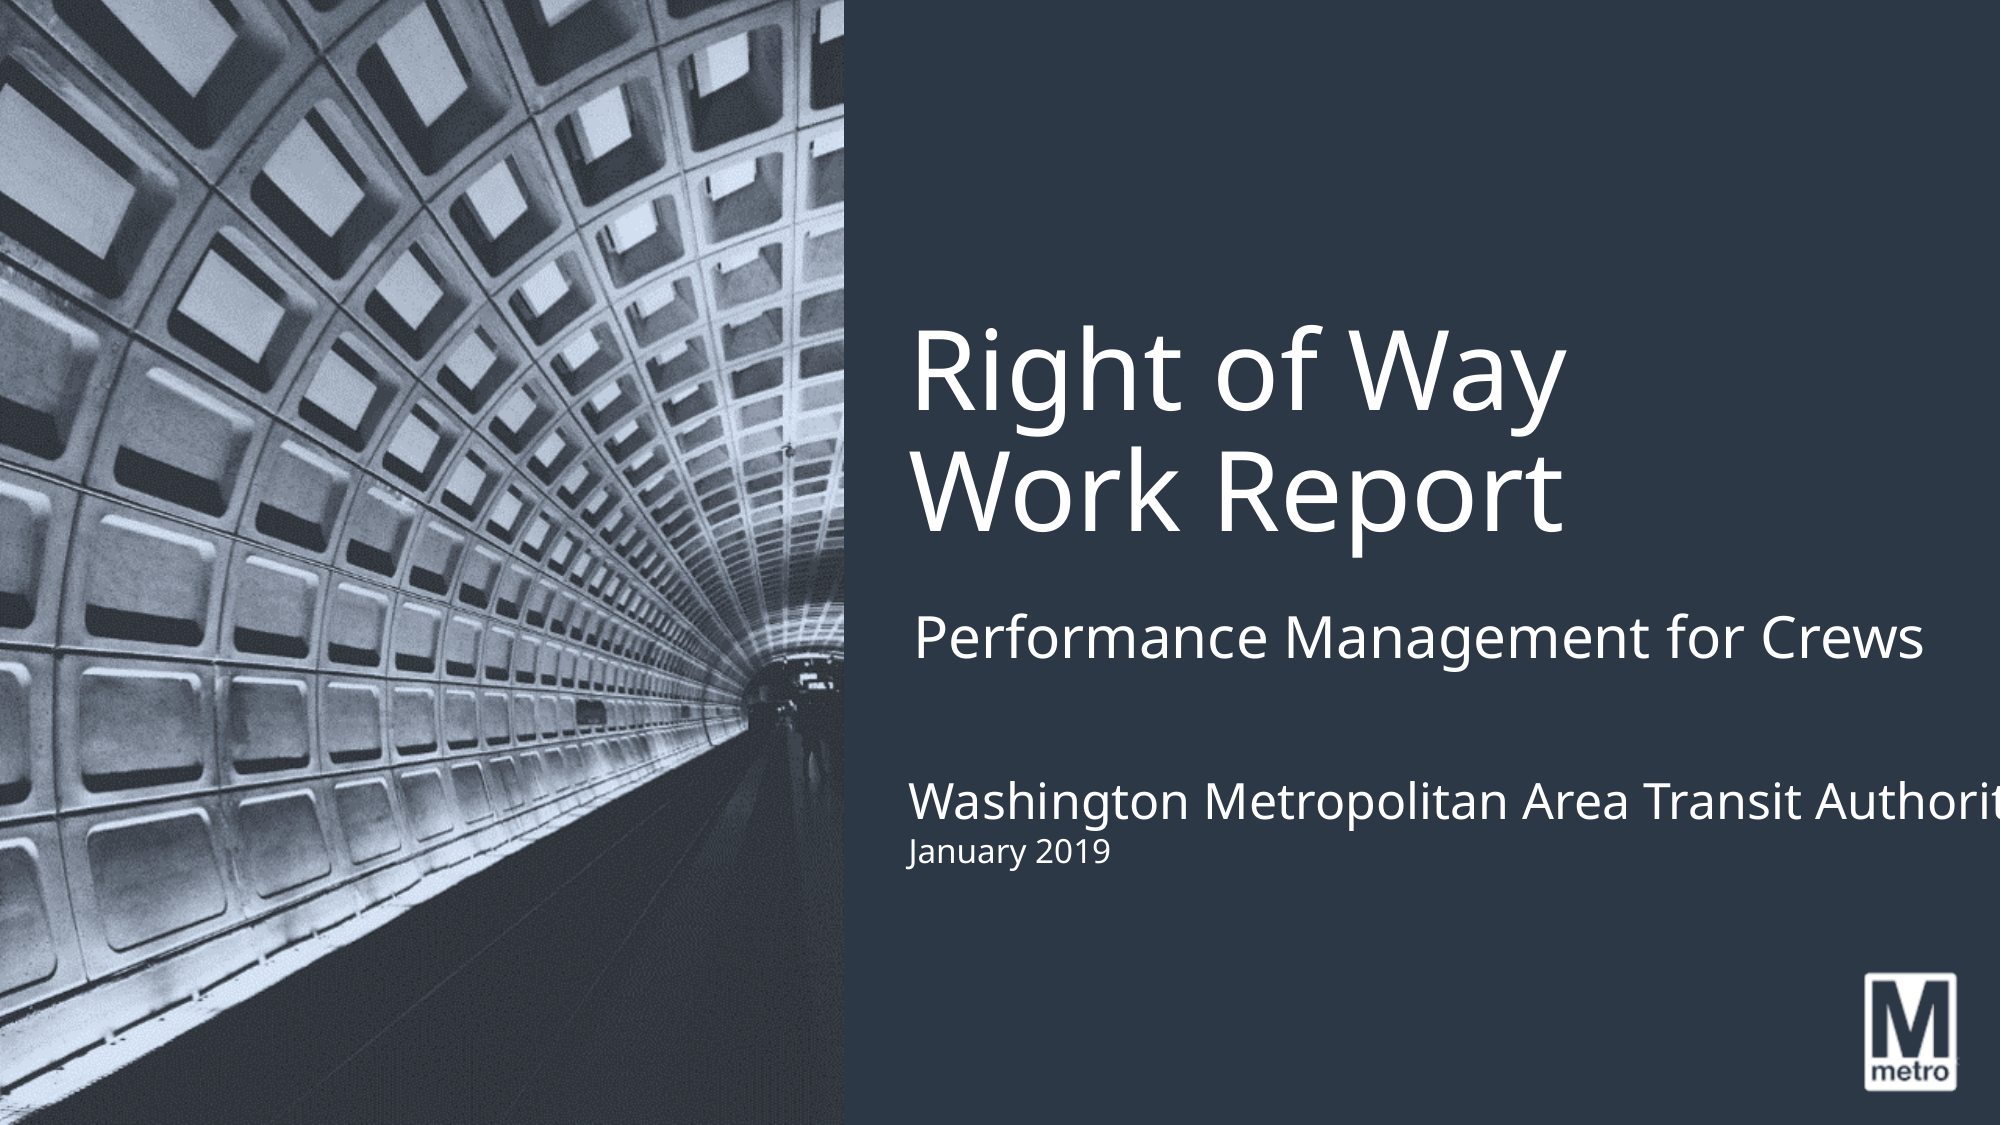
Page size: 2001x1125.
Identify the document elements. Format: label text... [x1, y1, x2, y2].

picture [1862, 970, 1960, 1094]
picture [0, 0, 844, 1125]
text_box Washington Metropolitan Area Transit Authority January 2019 [893, 738, 2000, 902]
text_box Right of Way Work Report [893, 305, 2000, 563]
text_box Performance Management for Crews [893, 589, 2000, 738]
